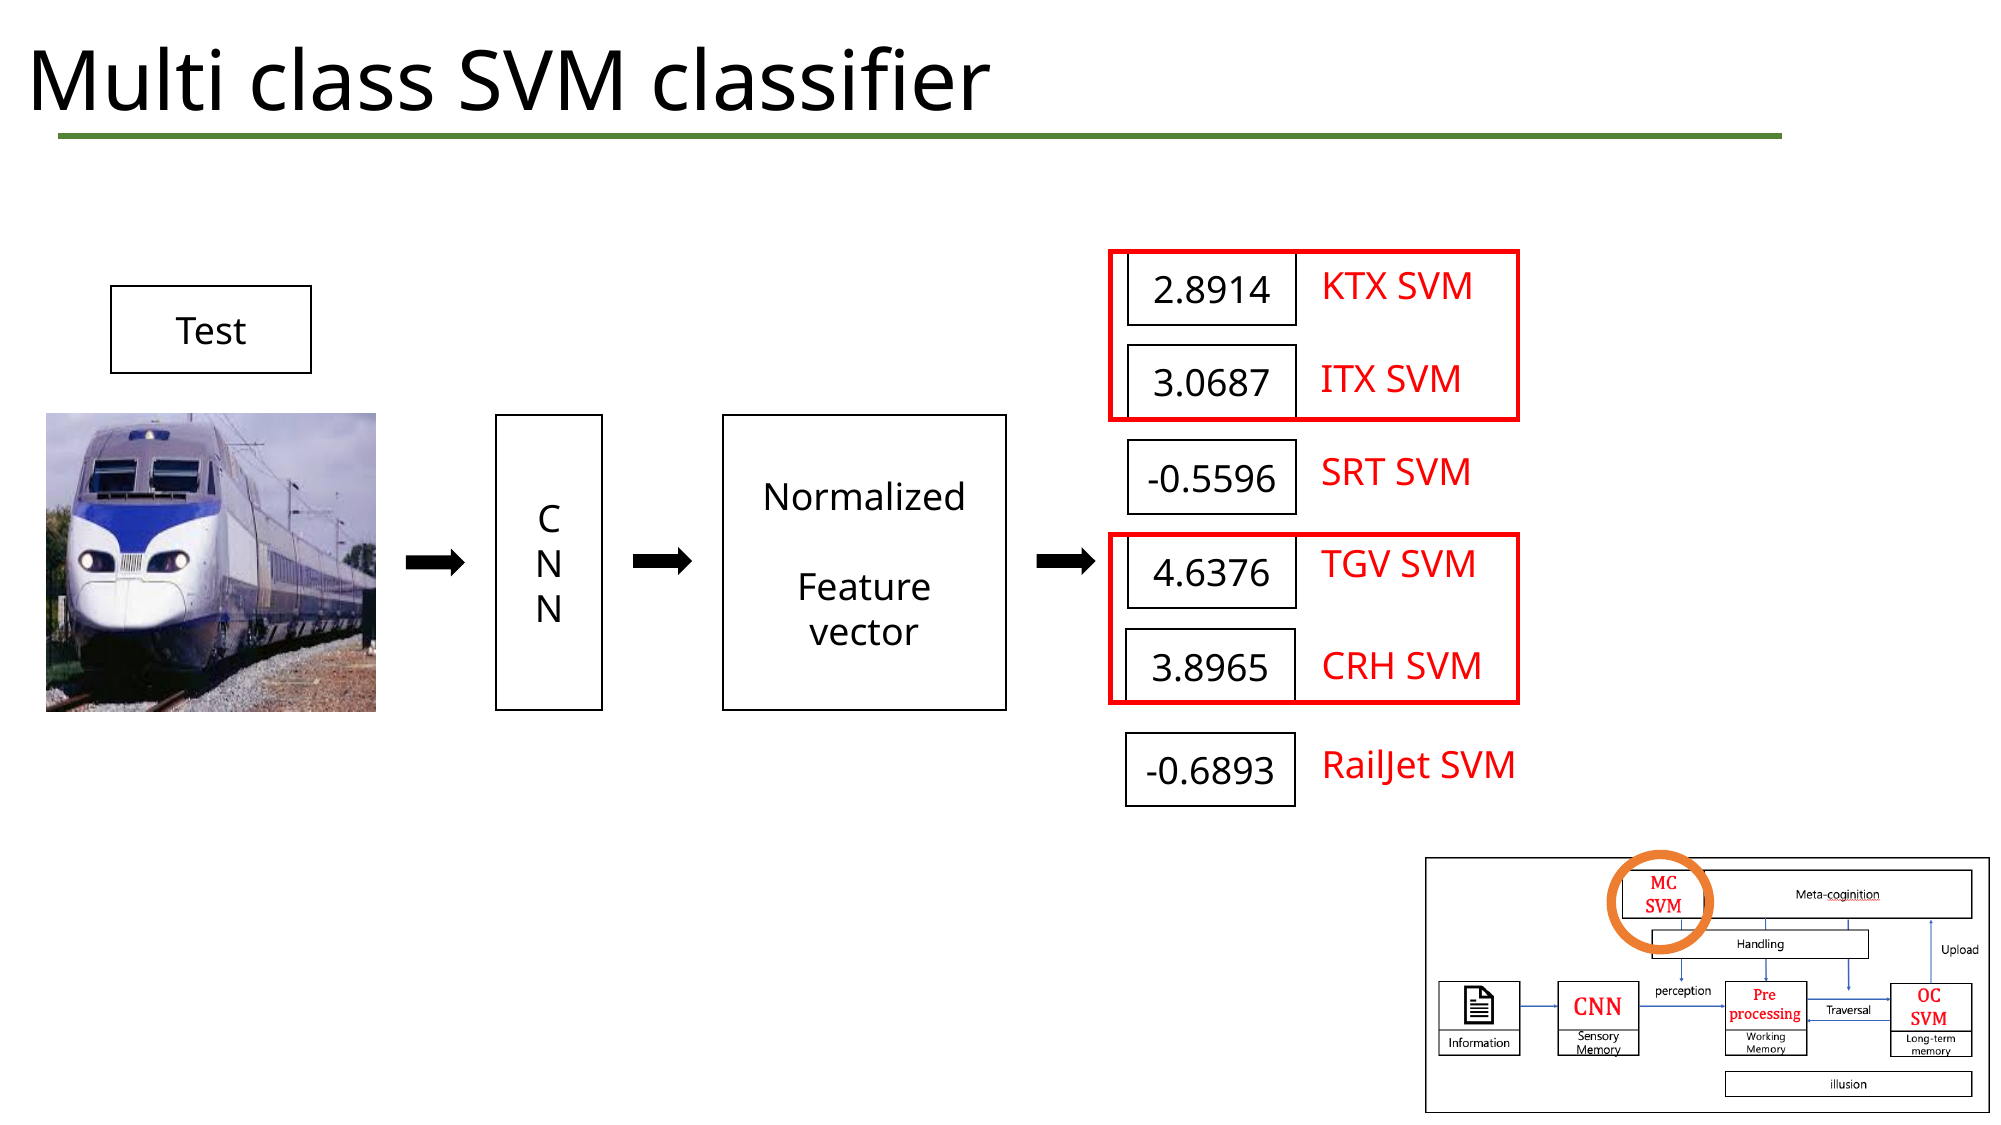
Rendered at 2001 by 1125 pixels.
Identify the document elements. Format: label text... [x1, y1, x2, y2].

text_box -0.5596 [1127, 439, 1297, 515]
text_box Test [110, 285, 312, 374]
text_box -0.6893 [1125, 732, 1296, 807]
text_box Normalized Feature vector [722, 414, 1007, 711]
text_box [404, 546, 467, 579]
text_box [1109, 534, 1519, 703]
text_box SRT SVM [1306, 440, 1488, 500]
text_box [632, 544, 694, 578]
picture [1417, 853, 1999, 1119]
text_box [1035, 544, 1097, 578]
picture [46, 413, 376, 712]
text_box [1109, 251, 1519, 420]
text_box RailJet SVM [1306, 733, 1533, 793]
text_box Multi class SVM classifier [11, 19, 1030, 135]
text_box C N N [495, 414, 603, 711]
